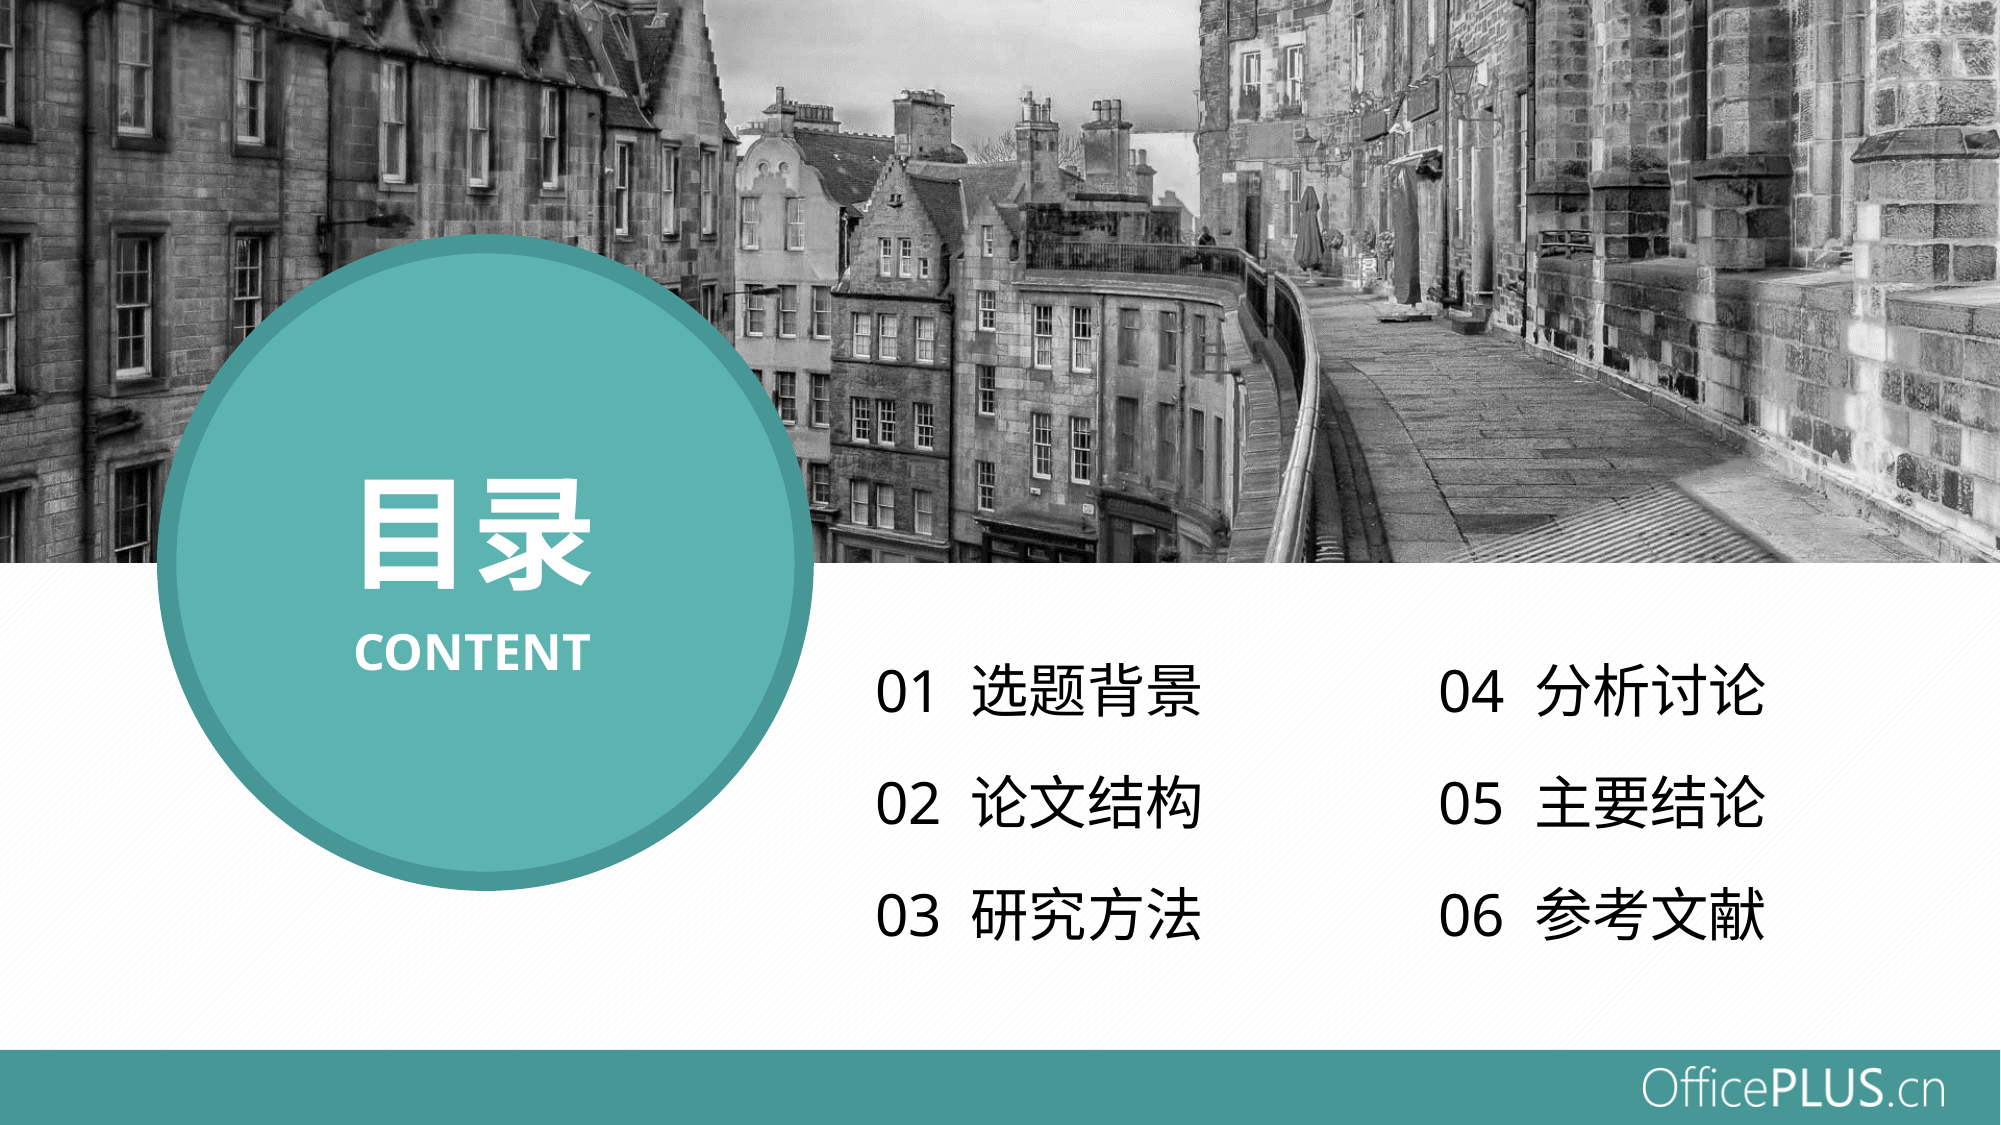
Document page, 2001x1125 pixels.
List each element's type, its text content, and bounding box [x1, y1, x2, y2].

list 05 主要结论 [1423, 766, 1944, 844]
list 02 论文结构 [860, 766, 1381, 844]
list 06 参考文献 [1423, 878, 1944, 956]
picture [1643, 1066, 1944, 1107]
list 04 分析讨论 [1423, 654, 1944, 732]
list 01 选题背景 [860, 654, 1381, 732]
list 目录 CONTENT [325, 464, 620, 614]
list 03 研究方法 [860, 878, 1381, 956]
picture [0, 0, 2000, 563]
